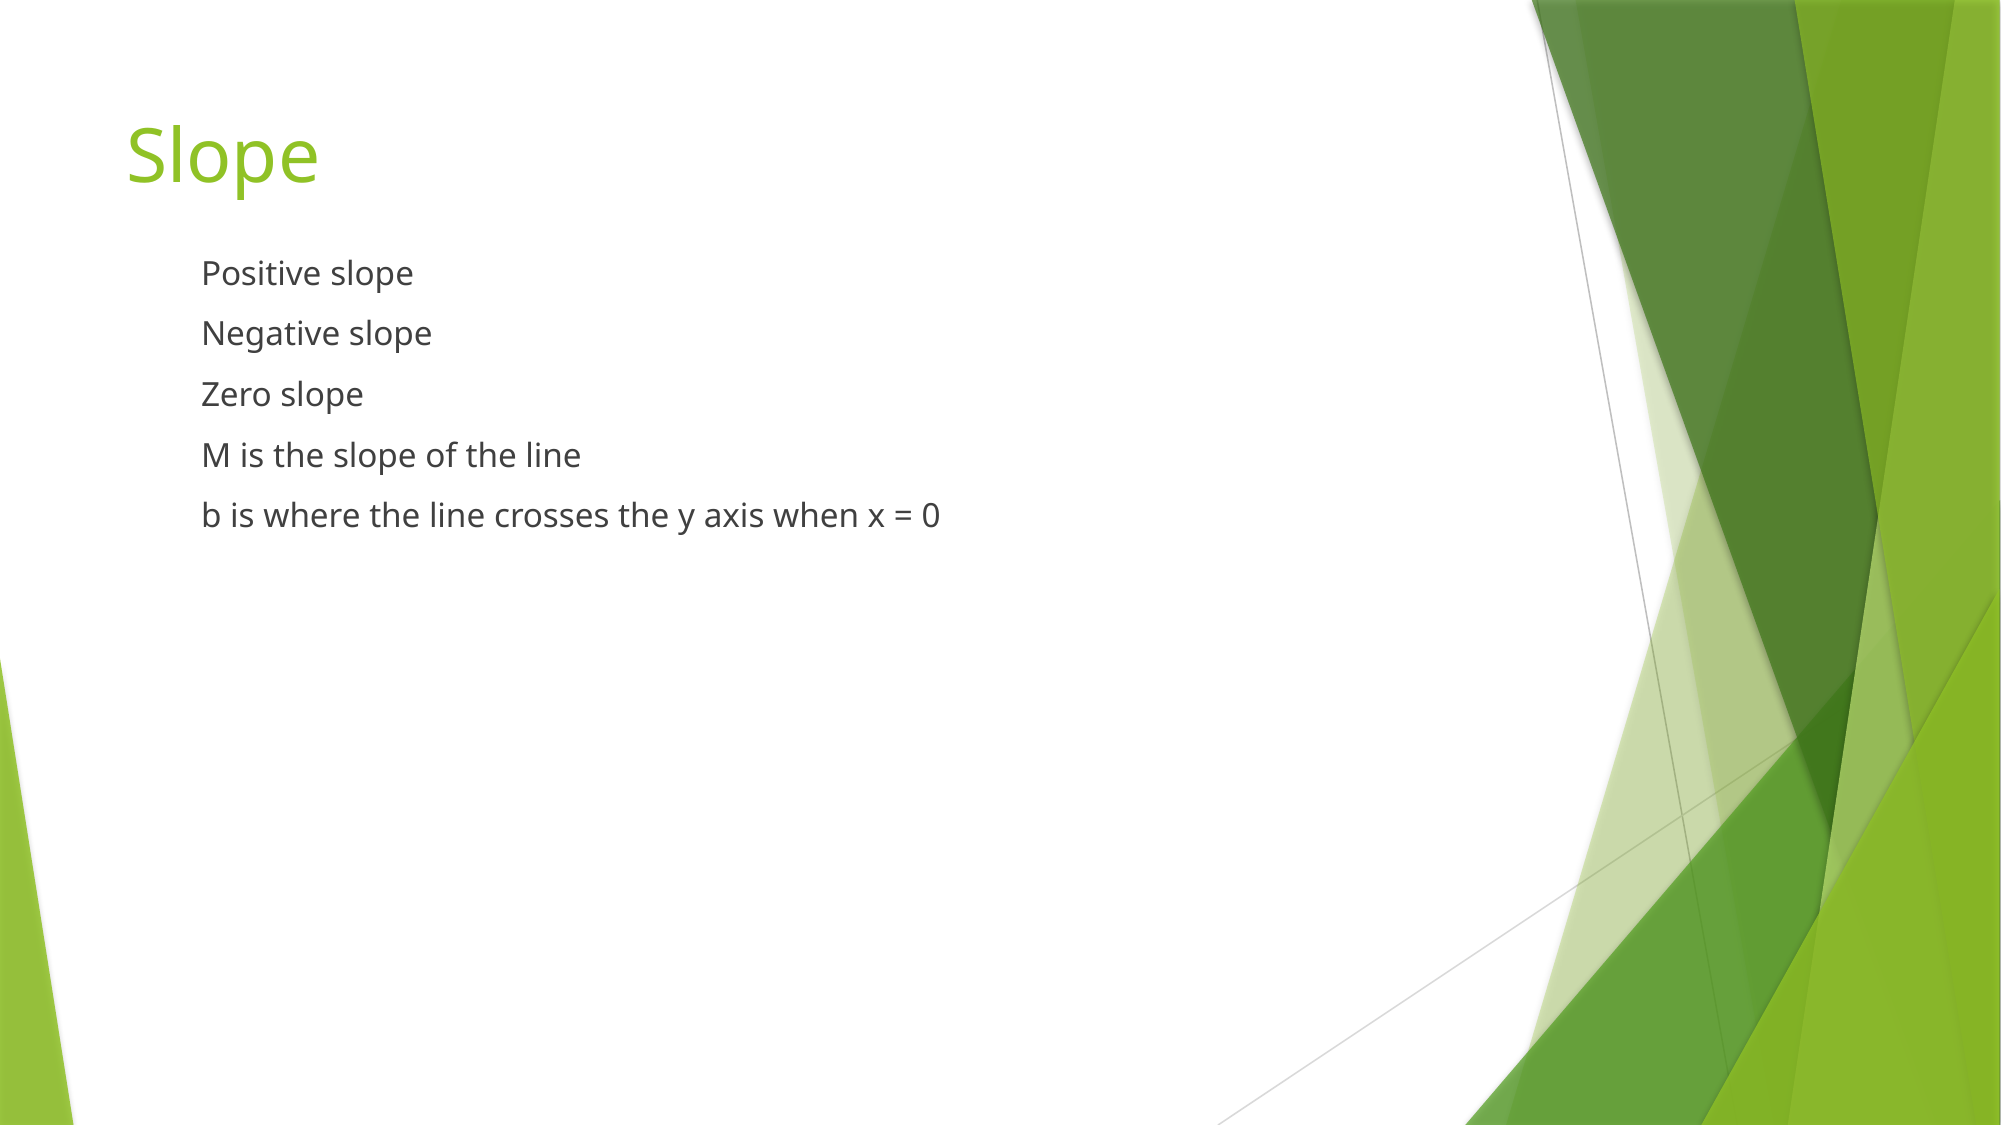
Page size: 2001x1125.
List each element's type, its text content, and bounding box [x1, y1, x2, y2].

title Slope [111, 99, 1522, 244]
list Positive slope Negative slope Zero slope M is the slope of the line b is where the line crosses the y axis when x = 0 [111, 244, 1522, 881]
